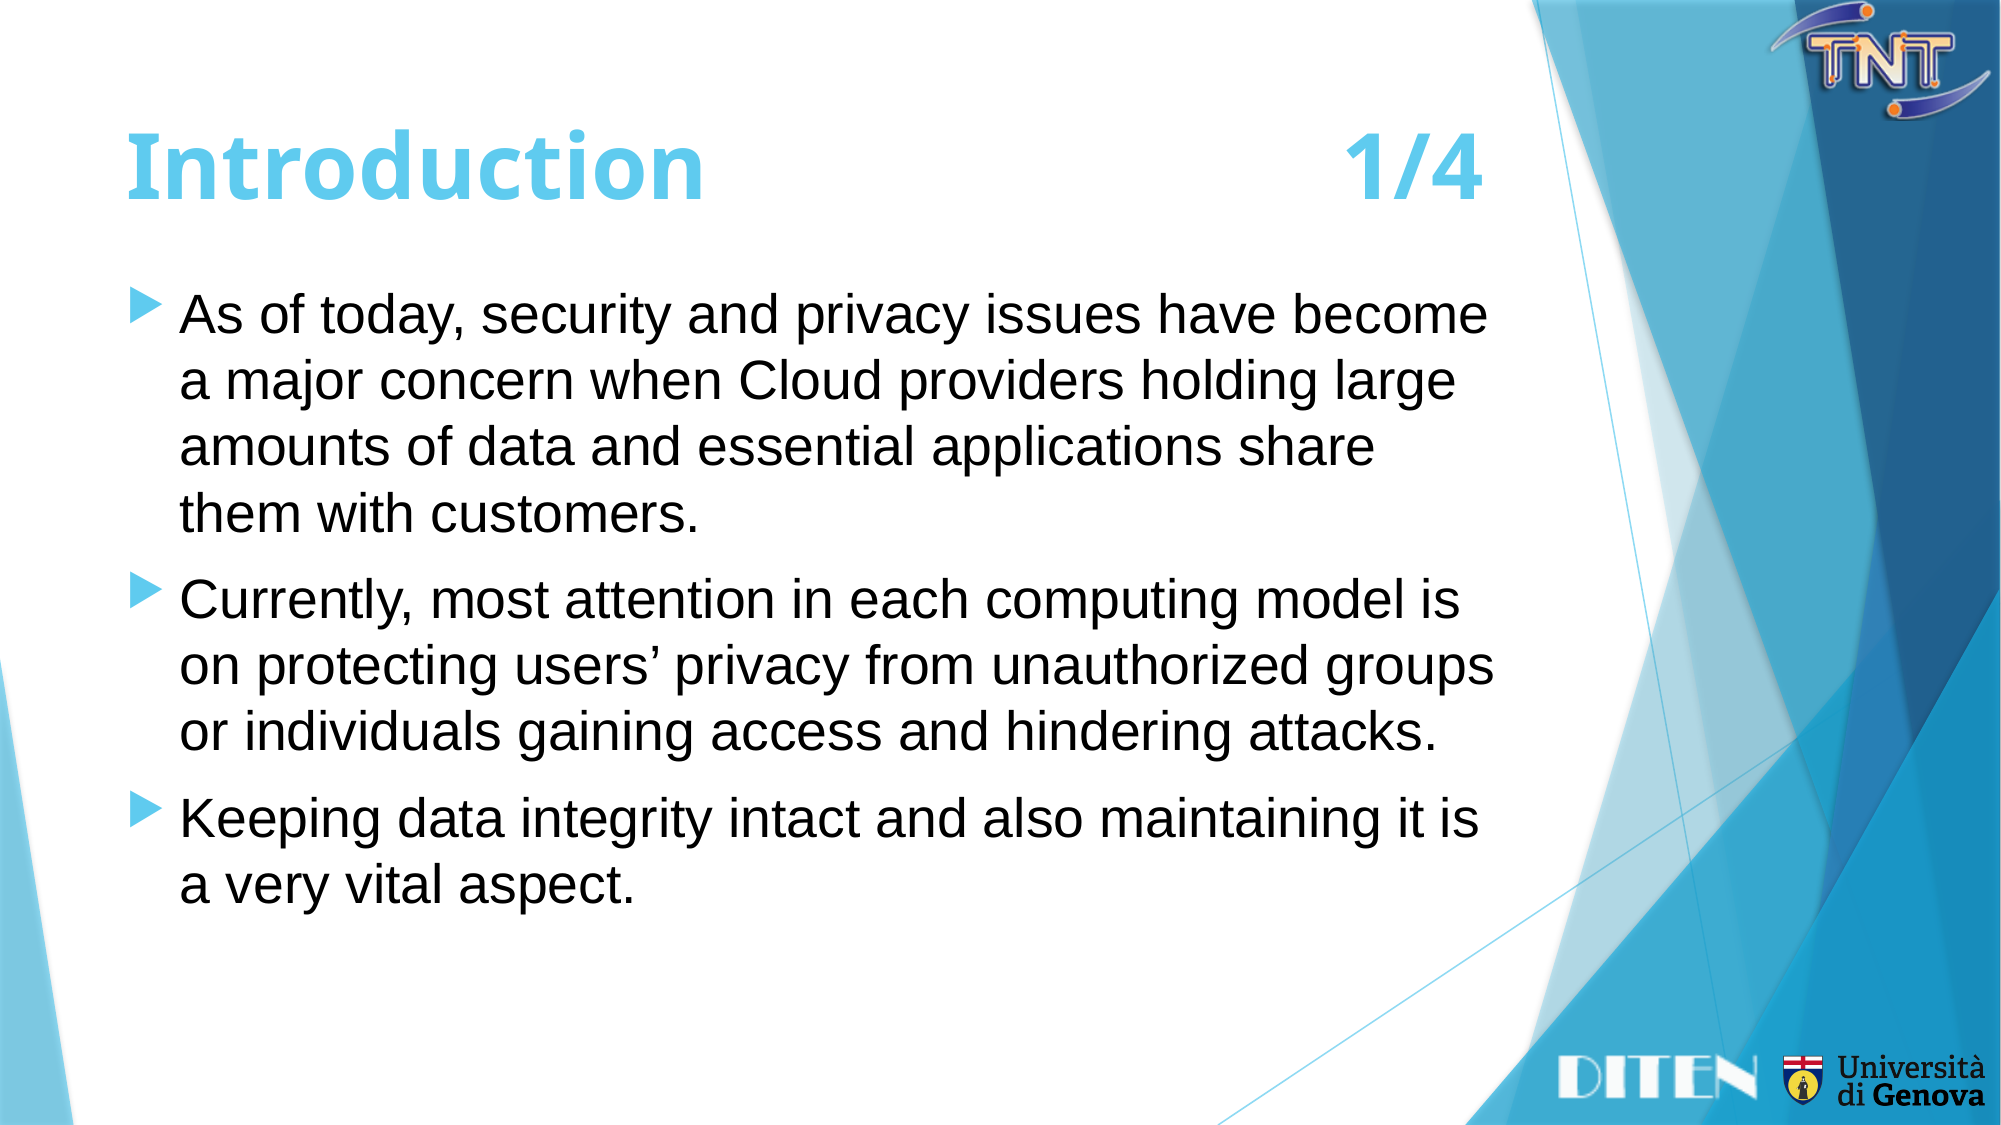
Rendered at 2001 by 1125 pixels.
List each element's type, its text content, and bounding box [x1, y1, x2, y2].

picture [1759, 0, 1994, 121]
picture [1557, 1050, 1985, 1110]
list As of today, security and privacy issues have become a major concern when Cloud providers holding large amounts of data and essential applications share them with customers. Currently, most attention in each computing model is on protecting users’ privacy from unauthorized groups or individuals gaining access and hindering attacks. Keeping data integrity intact and also maintaining it is a very vital aspect. [111, 270, 1522, 992]
title Introduction 1/4 [111, 99, 1522, 220]
